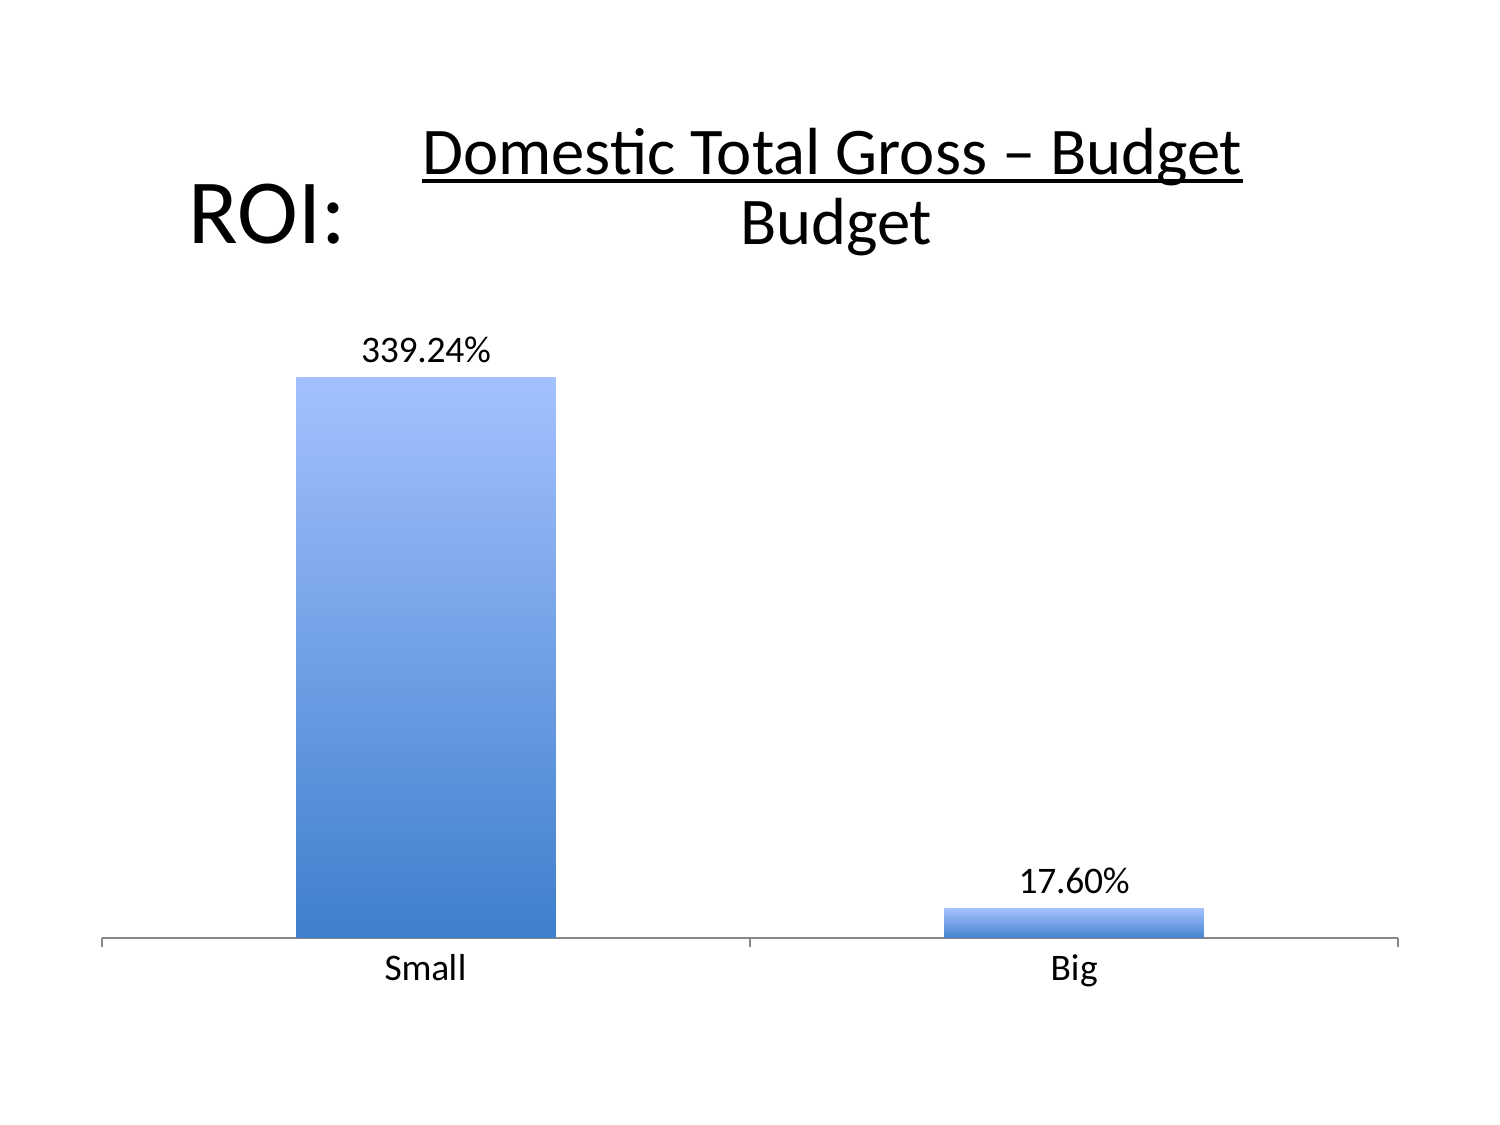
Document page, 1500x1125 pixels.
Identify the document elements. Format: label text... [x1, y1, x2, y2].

chart [74, 262, 1426, 1006]
title ROI: [75, 45, 362, 260]
text_box Domestic Total Gross – Budget Budget [386, 75, 1286, 260]
